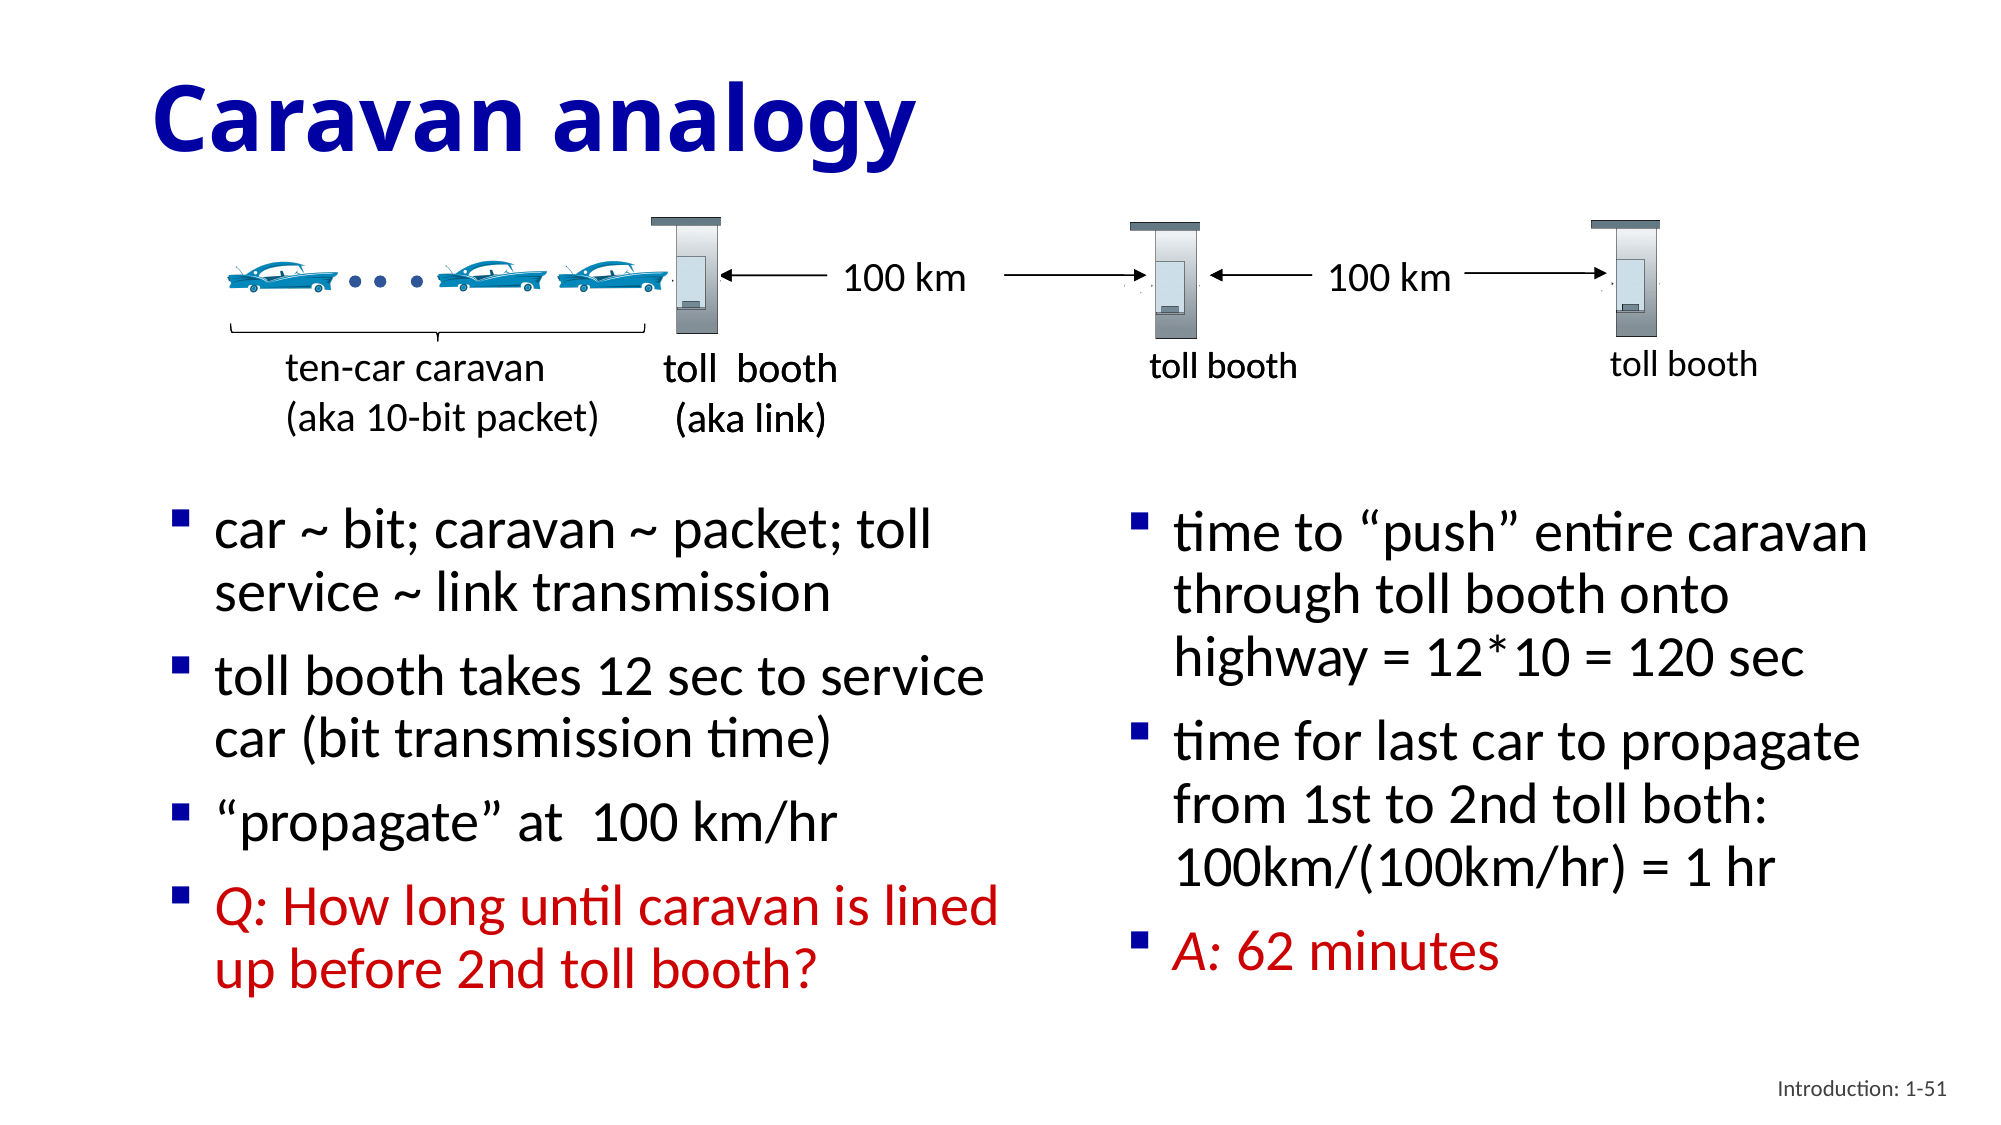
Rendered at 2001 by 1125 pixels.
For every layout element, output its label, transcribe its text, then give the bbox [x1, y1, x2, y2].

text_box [558, 224, 944, 450]
text_box time to “push” entire caravan through toll booth onto highway = 12*10 = 120 sec time for last car to propagate from 1st to 2nd toll both: 100km/(100km/hr) = 1 hr A: 62 minutes [1111, 493, 1912, 1046]
text_box 100 km [944, 242, 1005, 308]
text_box 100 km [1399, 242, 1490, 308]
text_box [410, 275, 420, 288]
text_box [1049, 224, 1399, 394]
text_box [230, 323, 558, 342]
picture [420, 227, 685, 326]
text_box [644, 210, 721, 338]
slide_number Introduction: 1- [1512, 1056, 1963, 1117]
text_box [355, 275, 362, 288]
text_box ten-car caravan (aka 10-bit packet) [270, 333, 558, 448]
title Caravan analogy [135, 47, 1861, 195]
text_box [374, 275, 387, 288]
text_box car ~ bit; caravan ~ packet; toll service ~ link transmission toll booth takes 12 sec to service car (bit transmission time) “propagate” at 100 km/hr Q: How long until caravan is lined up before 2nd toll booth? [152, 490, 1035, 1036]
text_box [1124, 214, 1200, 343]
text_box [1509, 222, 1859, 392]
picture [210, 228, 355, 326]
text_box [1584, 212, 1660, 341]
